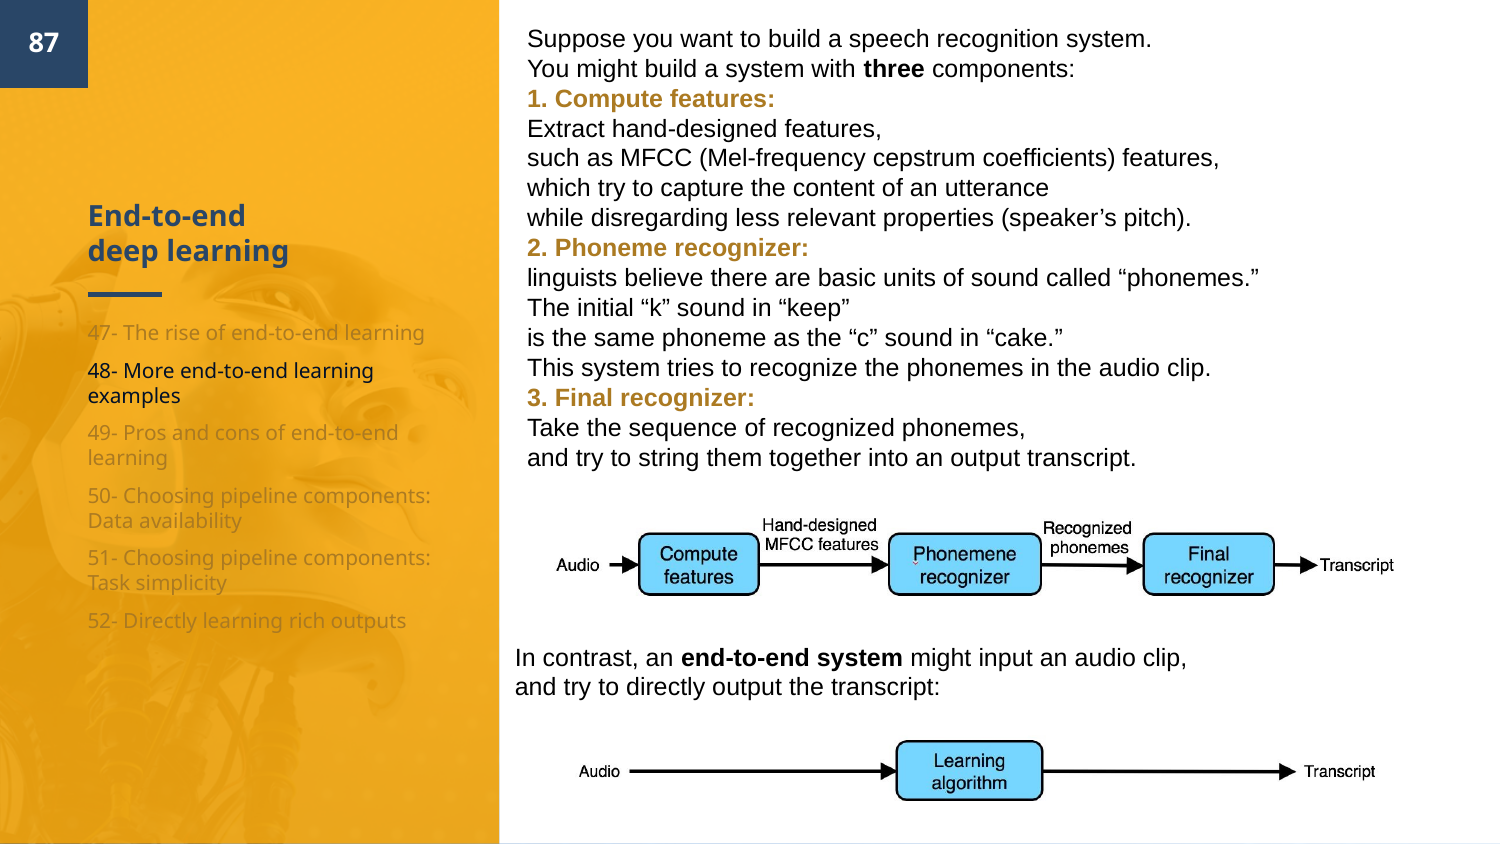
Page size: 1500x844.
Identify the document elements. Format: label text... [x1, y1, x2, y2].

picture [574, 726, 1391, 810]
text_box 47- The rise of end-to-end learning 48- More end-to-end learning examples 49- Pros and cons of end-to-end learning 50- Choosing pipeline components: Data availability 51- Choosing pipeline components: Task simplicity 52- Directly learning rich outputs [72, 304, 475, 822]
title End-to-end deep learning [72, 171, 500, 283]
text_box Suppose you want to build a speech recognition system. You might build a system with three components: 1. Compute features: Extract hand-designed features, such as MFCC (Mel-frequency cepstrum coefficients) features, which try to capture the content of an utterance while disregarding less relevant properties (speaker’s pitch). 2. Phoneme recognizer: linguists believe there are basic units of sound called “phonemes.” The initial “k” sound in “keep” is the same phoneme as the “c” sound in “cake.” This system tries to recognize the phonemes in the audio clip. 3. Final recognizer: Take the sequence of recognized phonemes, and try to string them together into an output transcript. [512, 14, 1400, 479]
picture [549, 508, 1414, 610]
slide_number 87 [0, 0, 89, 88]
text_box In contrast, an end-to-end system might input an audio clip, and try to directly output the transcript: [499, 633, 1475, 709]
